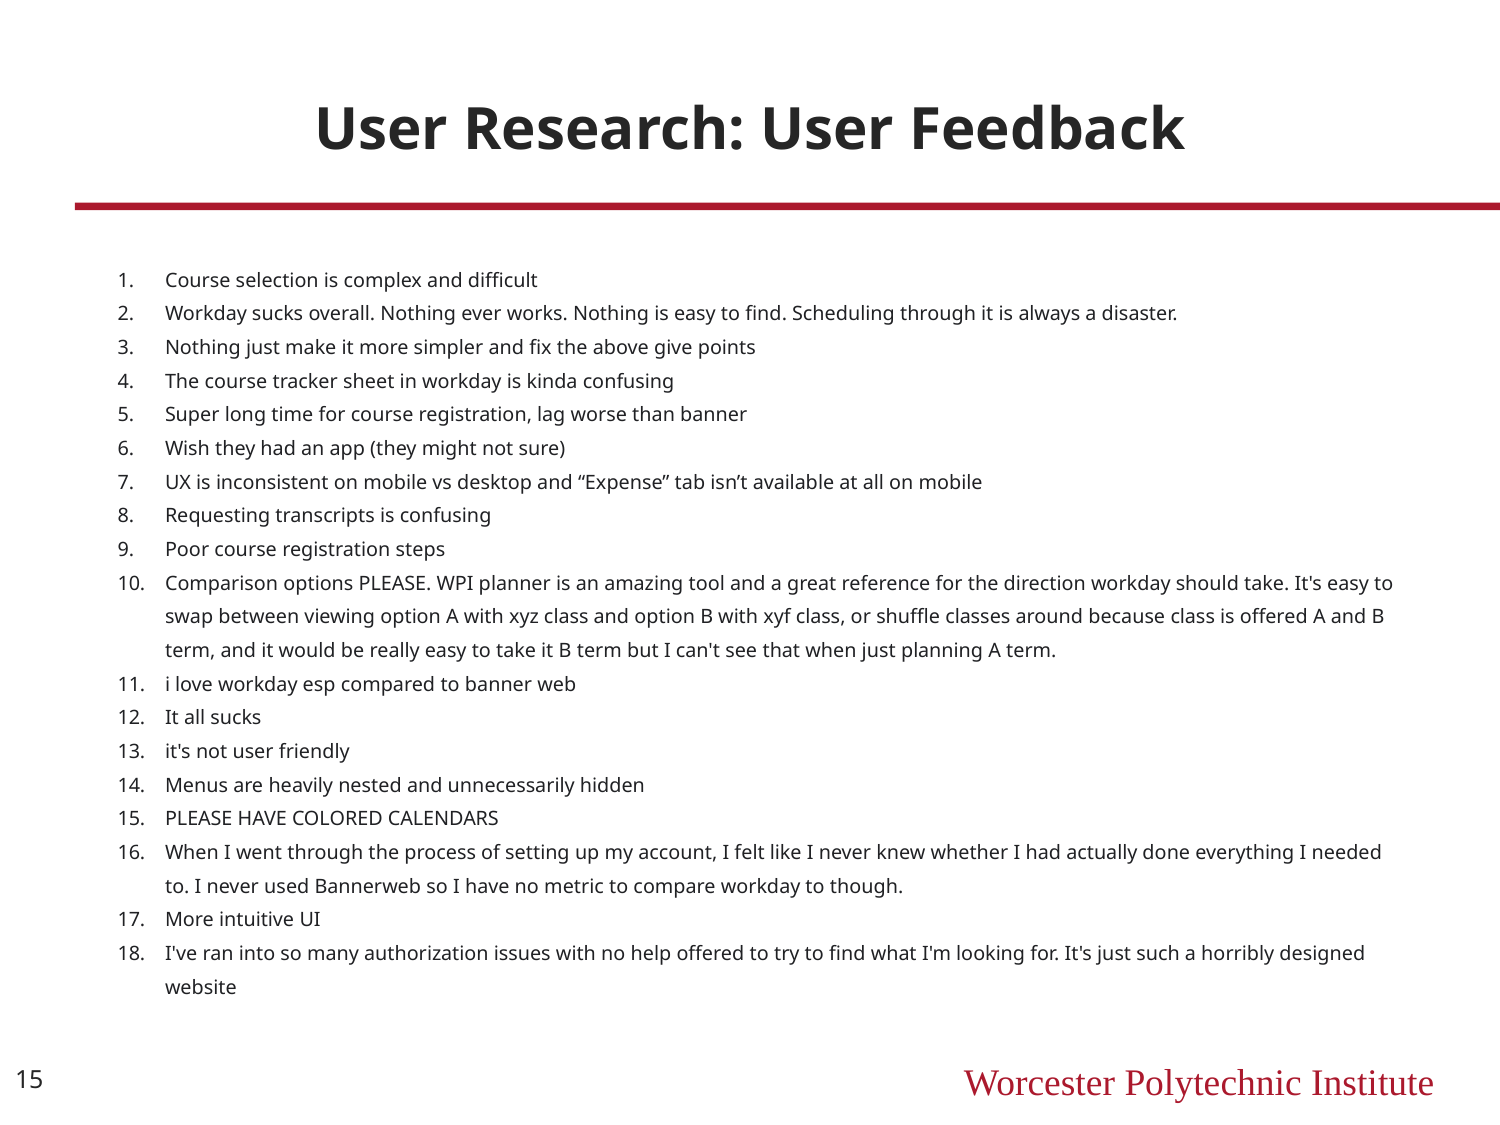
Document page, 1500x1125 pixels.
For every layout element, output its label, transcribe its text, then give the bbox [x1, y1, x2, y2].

list Course selection is complex and difficult Workday sucks overall. Nothing ever works. Nothing is easy to find. Scheduling through it is always a disaster. Nothing just make it more simpler and fix the above give points The course tracker sheet in workday is kinda confusing Super long time for course registration, lag worse than banner Wish they had an app (they might not sure) UX is inconsistent on mobile vs desktop and “Expense” tab isn’t available at all on mobile Requesting transcripts is confusing Poor course registration steps Comparison options PLEASE. WPI planner is an amazing tool and a great reference for the direction workday should take. It's easy to swap between viewing option A with xyz class and option B with xyf class, or shuffle classes around because class is offered A and B term, and it would be really easy to take it B term but I can't see that when just planning A term. i love workday esp compared to banner web It all sucks it's not user friendly Menus are heavily nested and unnecessarily hidden PLEASE HAVE COLORED CALENDARS When I went through the process of setting up my account, I felt like I never knew whether I had actually done everything I needed to. I never used Bannerweb so I have no metric to compare workday to though. More intuitive UI I've ran into so many authorization issues with no help offered to try to find what I'm looking for. It's just such a horribly designed website [75, 249, 1425, 1088]
slide_number ‹#› [0, 1047, 75, 1113]
title User Research: User Feedback [75, 0, 1425, 169]
